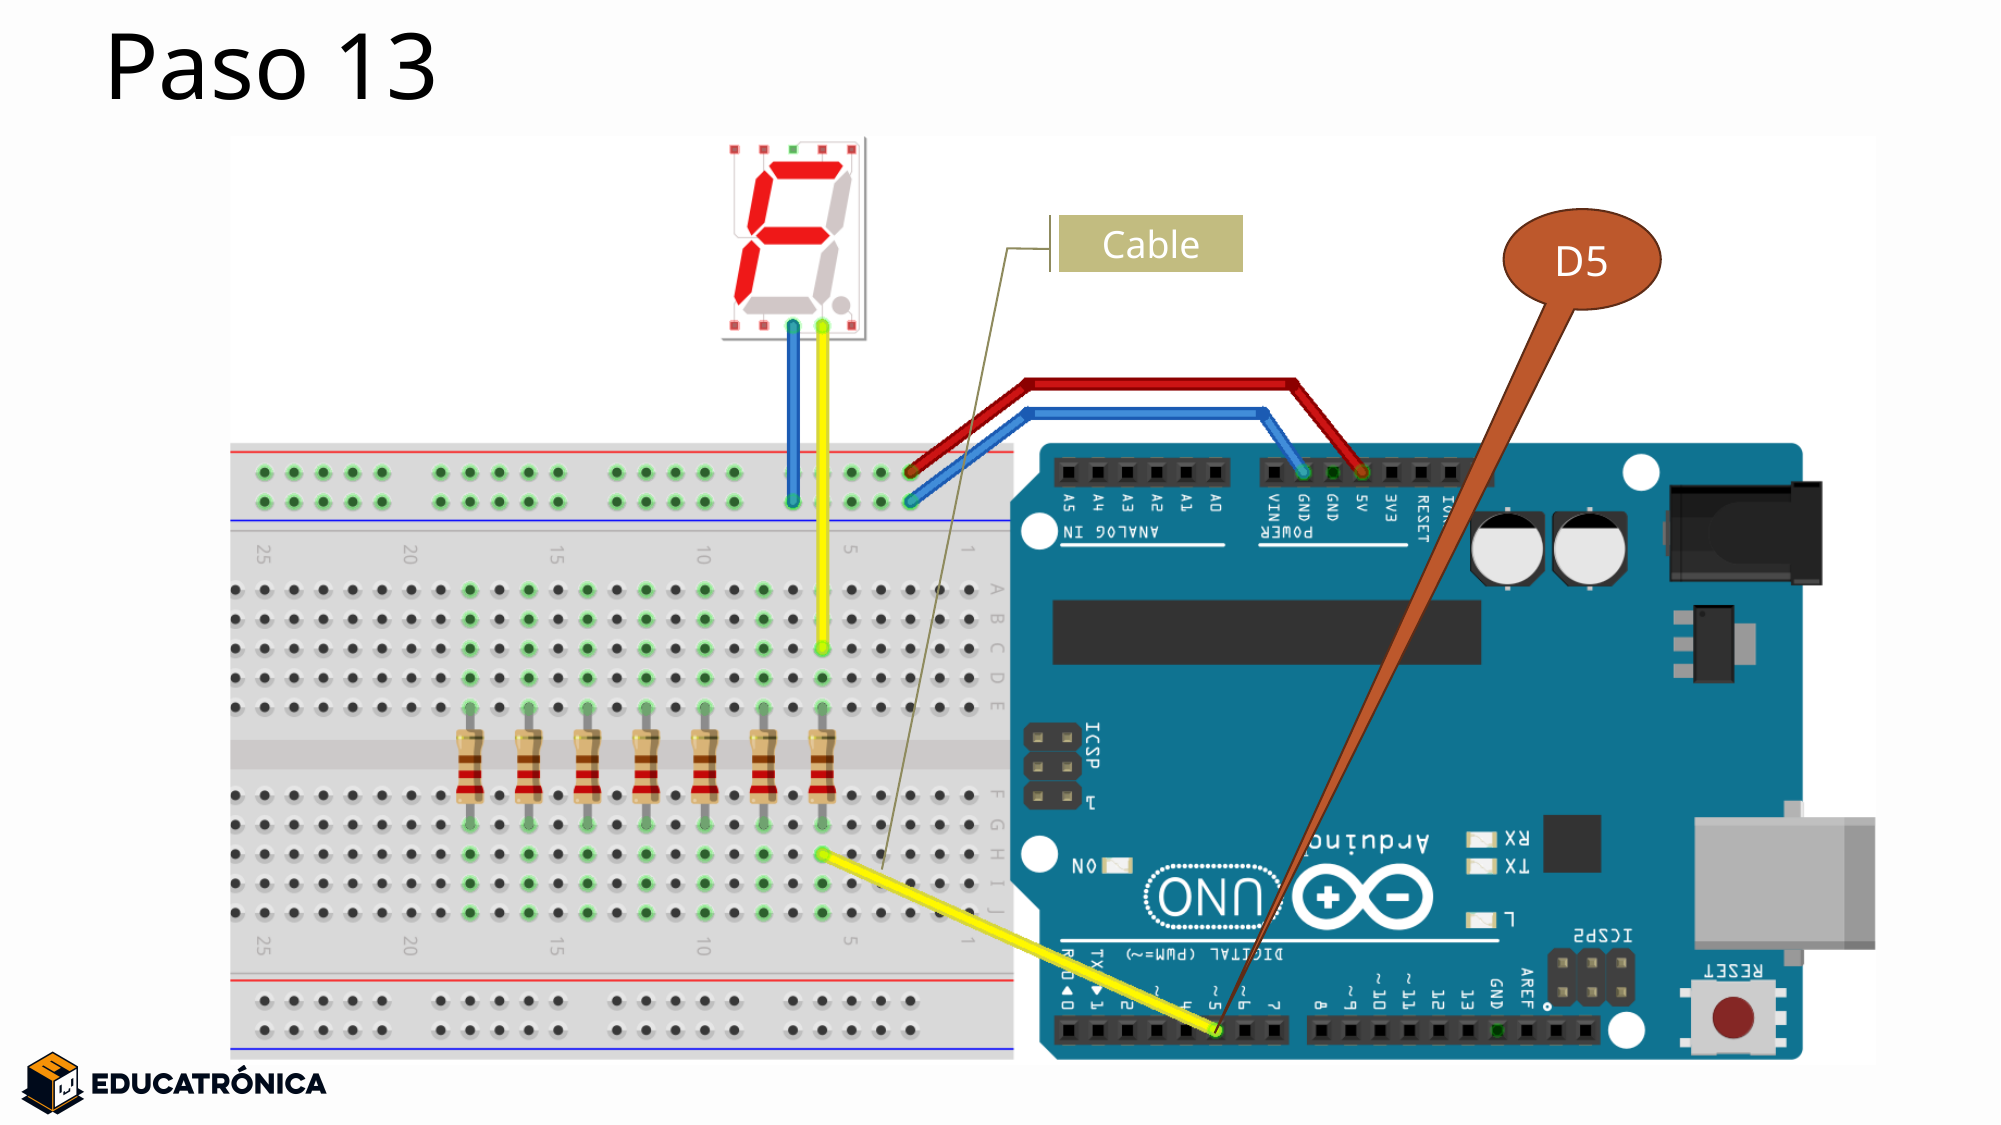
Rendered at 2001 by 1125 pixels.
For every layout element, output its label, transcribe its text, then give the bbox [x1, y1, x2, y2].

picture [19, 136, 1876, 1118]
title Paso 13 [88, 7, 1912, 133]
